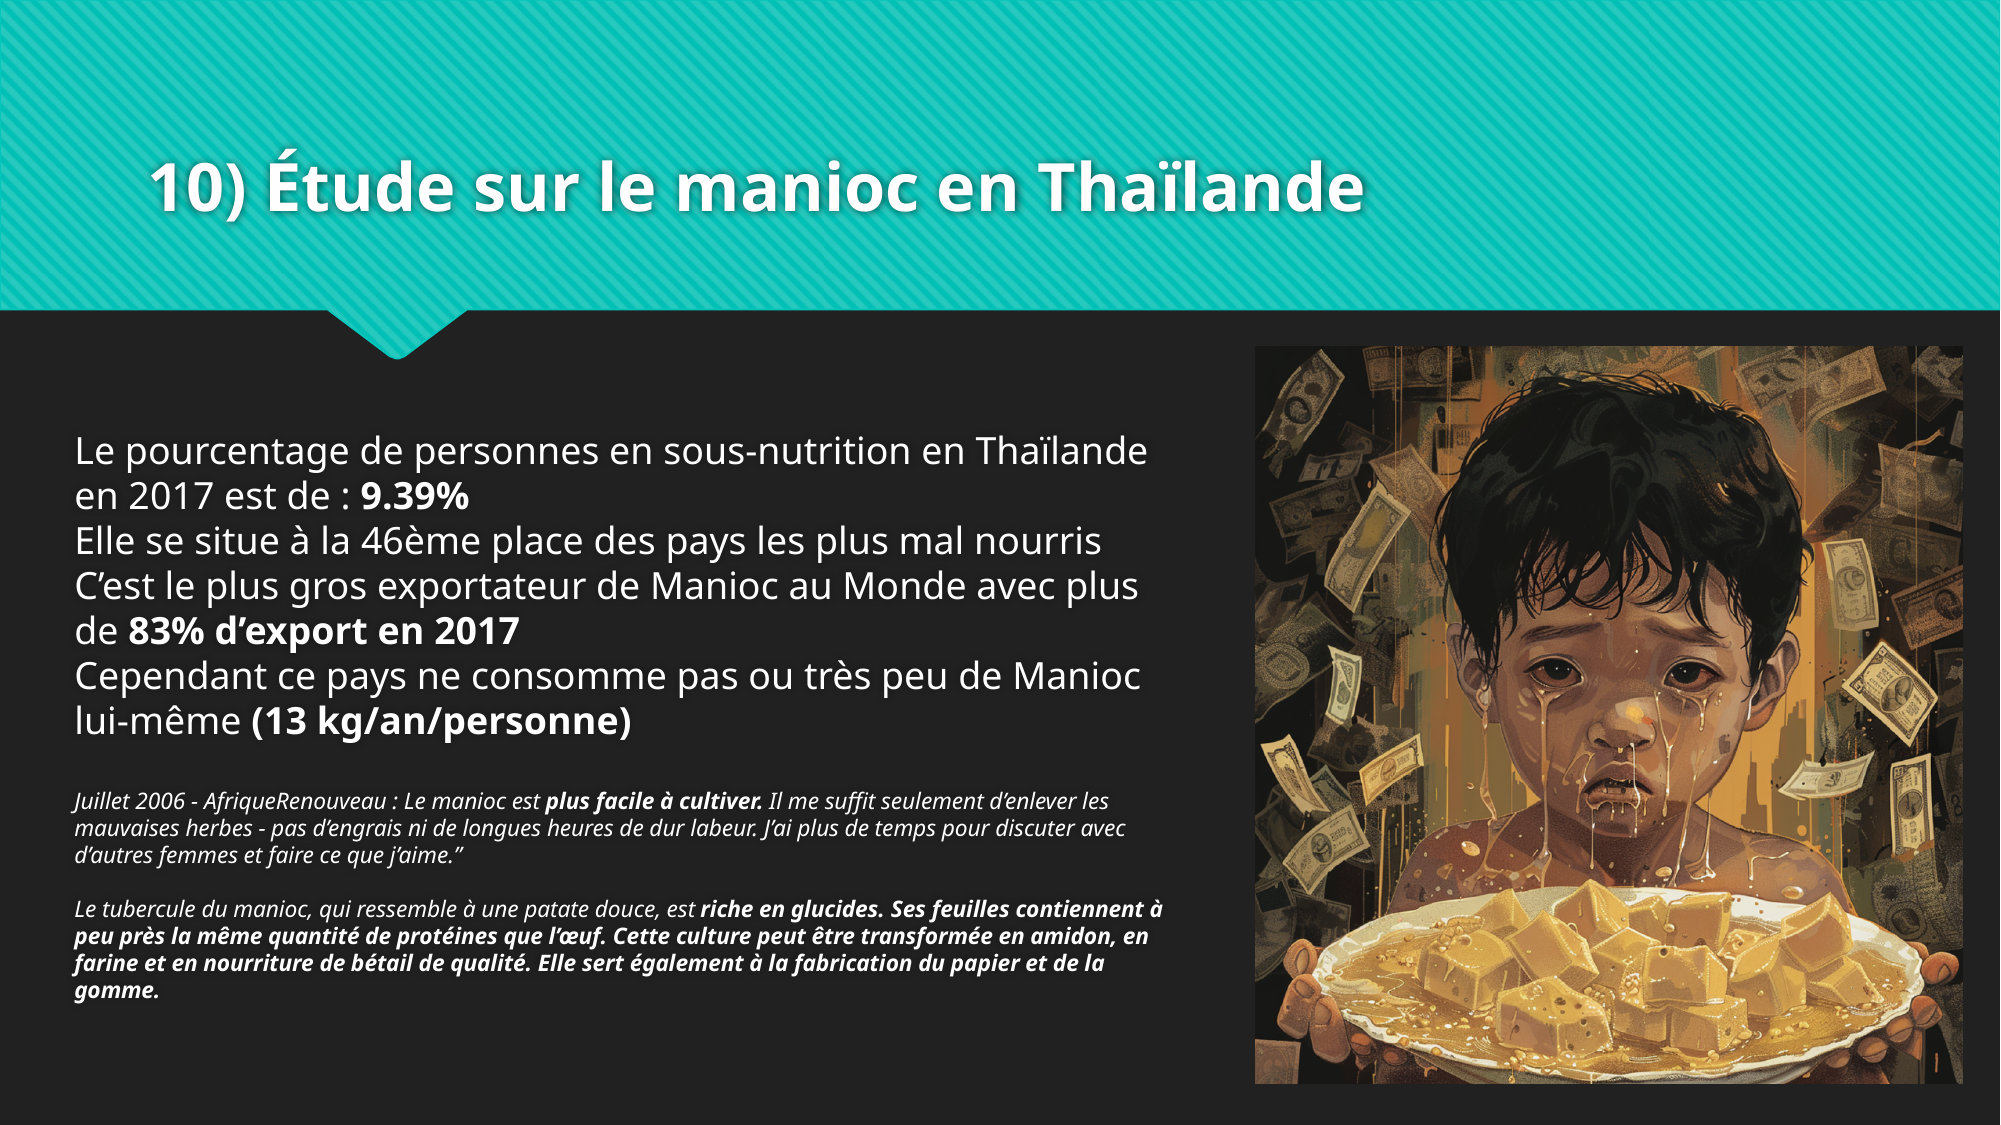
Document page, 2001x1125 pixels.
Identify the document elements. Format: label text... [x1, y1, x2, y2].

title 10) Étude sur le manioc en Thaïlande [132, 73, 1868, 233]
picture [1, 1, 1999, 357]
picture [1255, 346, 1963, 1084]
list Le pourcentage de personnes en sous-nutrition en Thaïlande en 2017 est de : 9.39% Elle se situe à la 46ème place des pays les plus mal nourris C’est le plus gros exportateur de Manioc au Monde avec plus de 83% d’export en 2017 Cependant ce pays ne consomme pas ou très peu de Manioc lui-même (13 kg/an/personne) Juillet 2006 - AfriqueRenouveau : Le manioc est plus facile à cultiver. Il me suffit seulement d’enlever les mauvaises herbes - pas d’engrais ni de longues heures de dur labeur. J’ai plus de temps pour discuter avec d’autres femmes et faire ce que j’aime.” Le tubercule du manioc, qui ressemble à une patate douce, est riche en glucides. Ses feuilles contiennent à peu près la même quantité de protéines que l’œuf. Cette culture peut être transformée en amidon, en farine et en nourriture de bétail de qualité. Elle sert également à la fabrication du papier et de la gomme. [59, 364, 1208, 1066]
